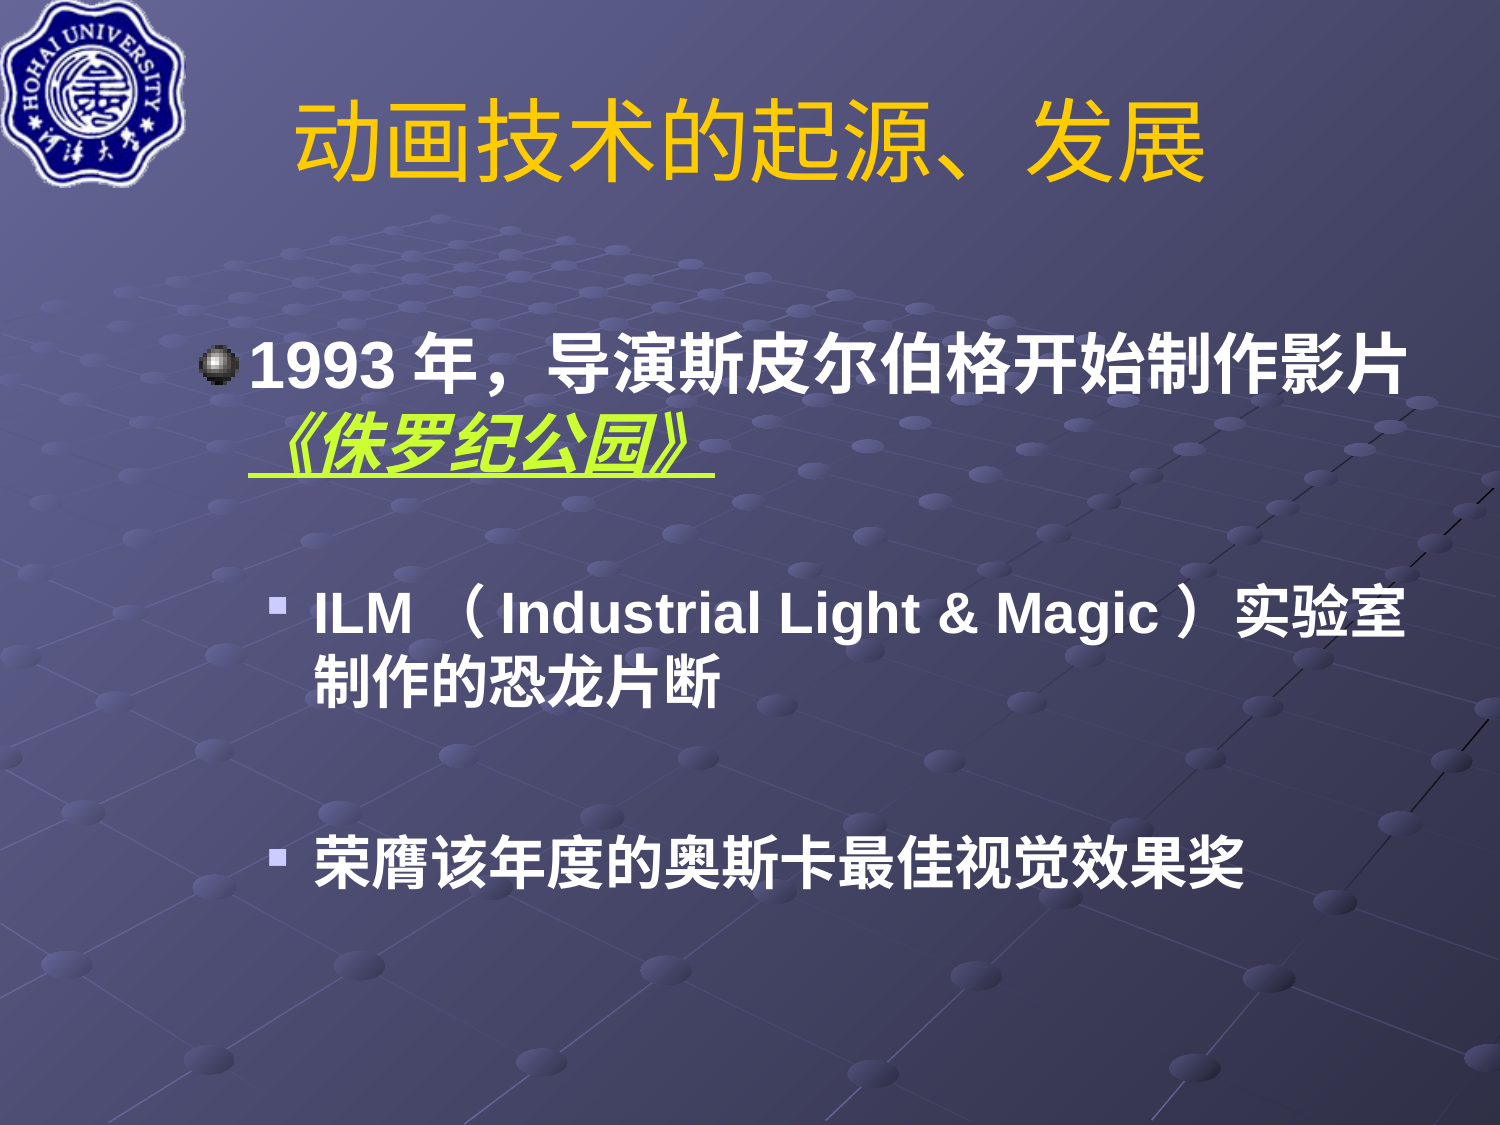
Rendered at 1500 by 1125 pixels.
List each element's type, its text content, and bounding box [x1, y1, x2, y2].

picture [0, 0, 186, 188]
slide_number [1074, 1023, 1426, 1100]
picture [191, 338, 239, 385]
title 动画技术的起源、发展 [74, 44, 1426, 233]
list 1993年，导演斯皮尔伯格开始制作影片《侏罗纪公园》 ILM（Industrial Light & Magic）实验室制作的恐龙片断 荣膺该年度的奥斯卡最佳视觉效果奖 [176, 314, 1471, 977]
